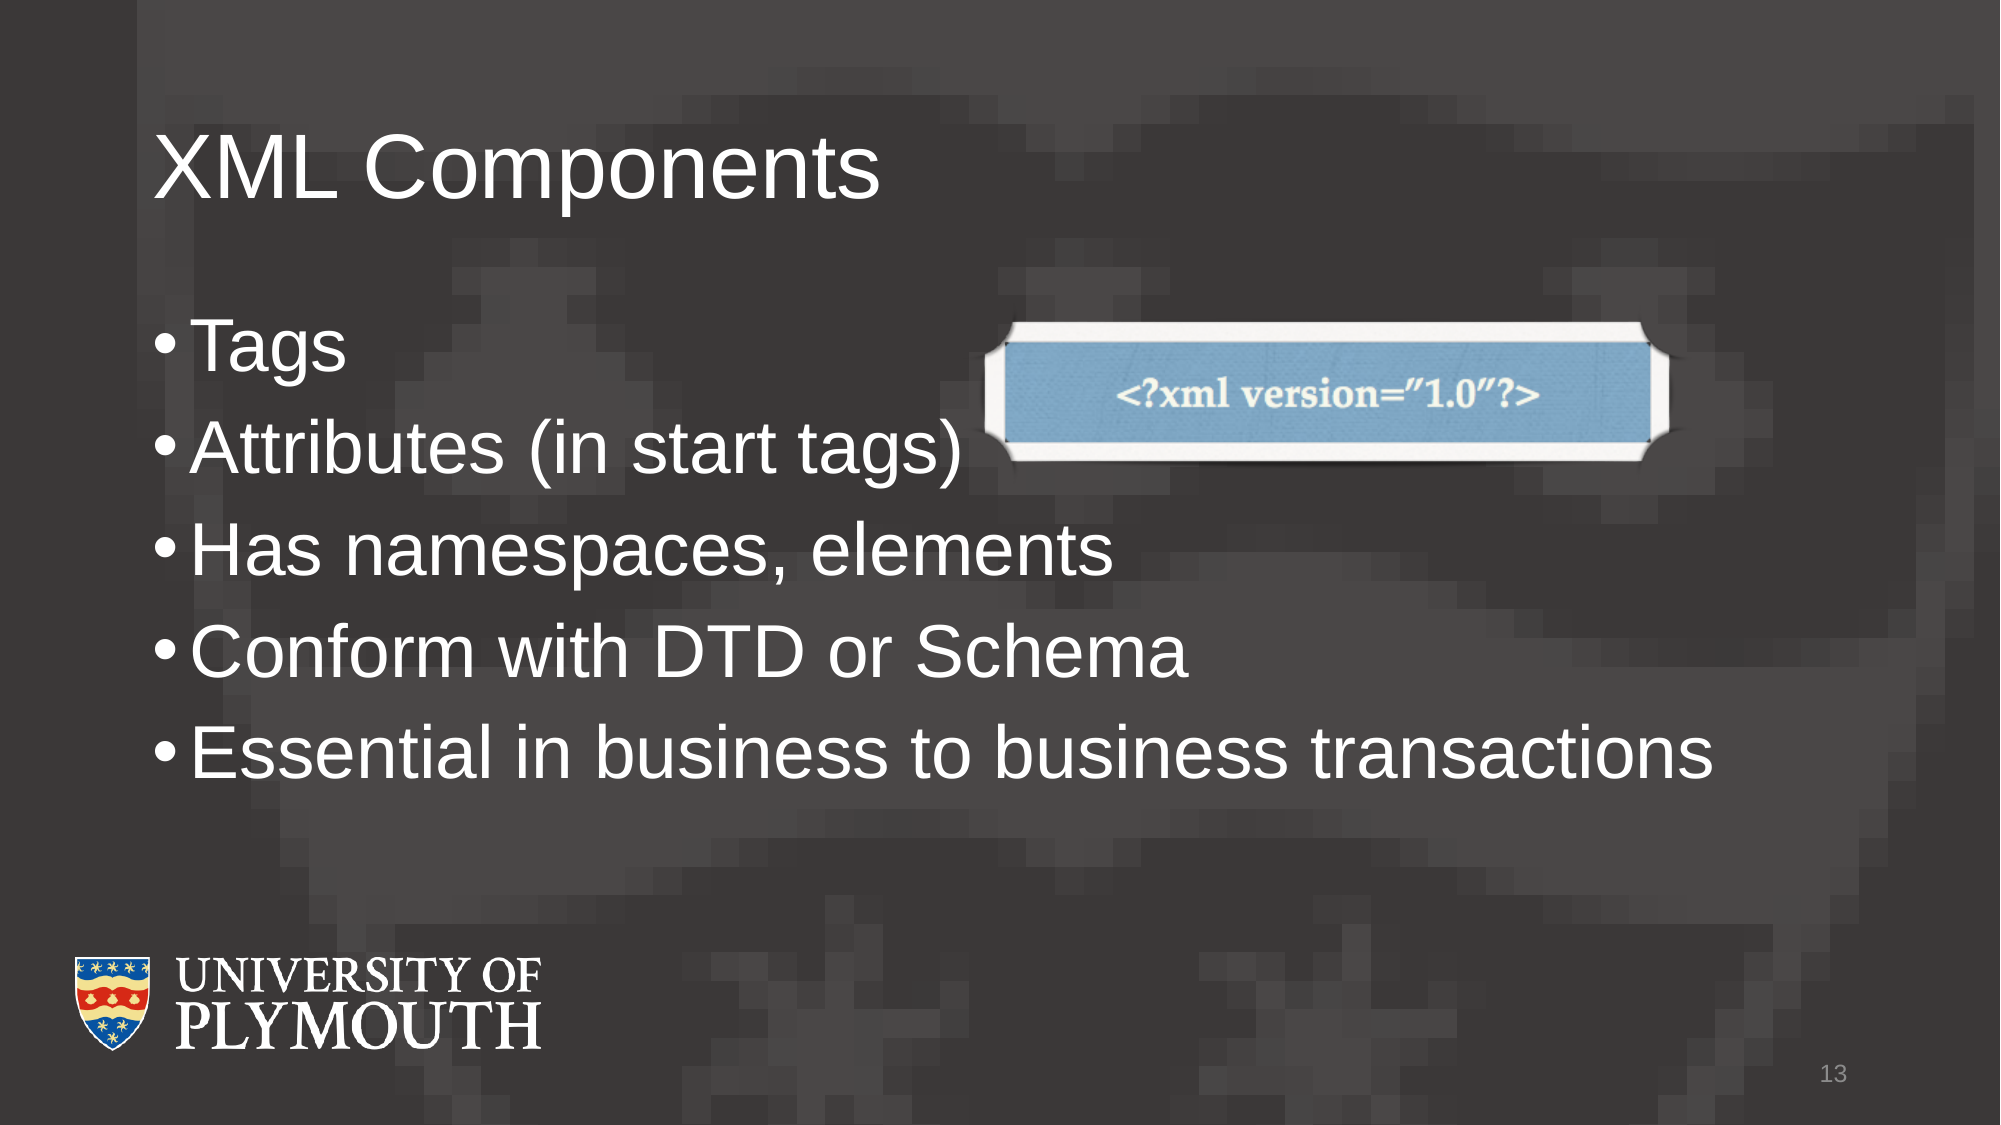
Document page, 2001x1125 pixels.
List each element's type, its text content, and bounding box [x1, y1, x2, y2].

slide_number 13 [1736, 1042, 1863, 1103]
title XML Components [137, 59, 1863, 278]
picture [960, 300, 1696, 488]
picture [75, 957, 541, 1053]
list Tags Attributes (in start tags) Has namespaces, elements Conform with DTD or Schema Essential in business to business transactions [137, 299, 1863, 1014]
